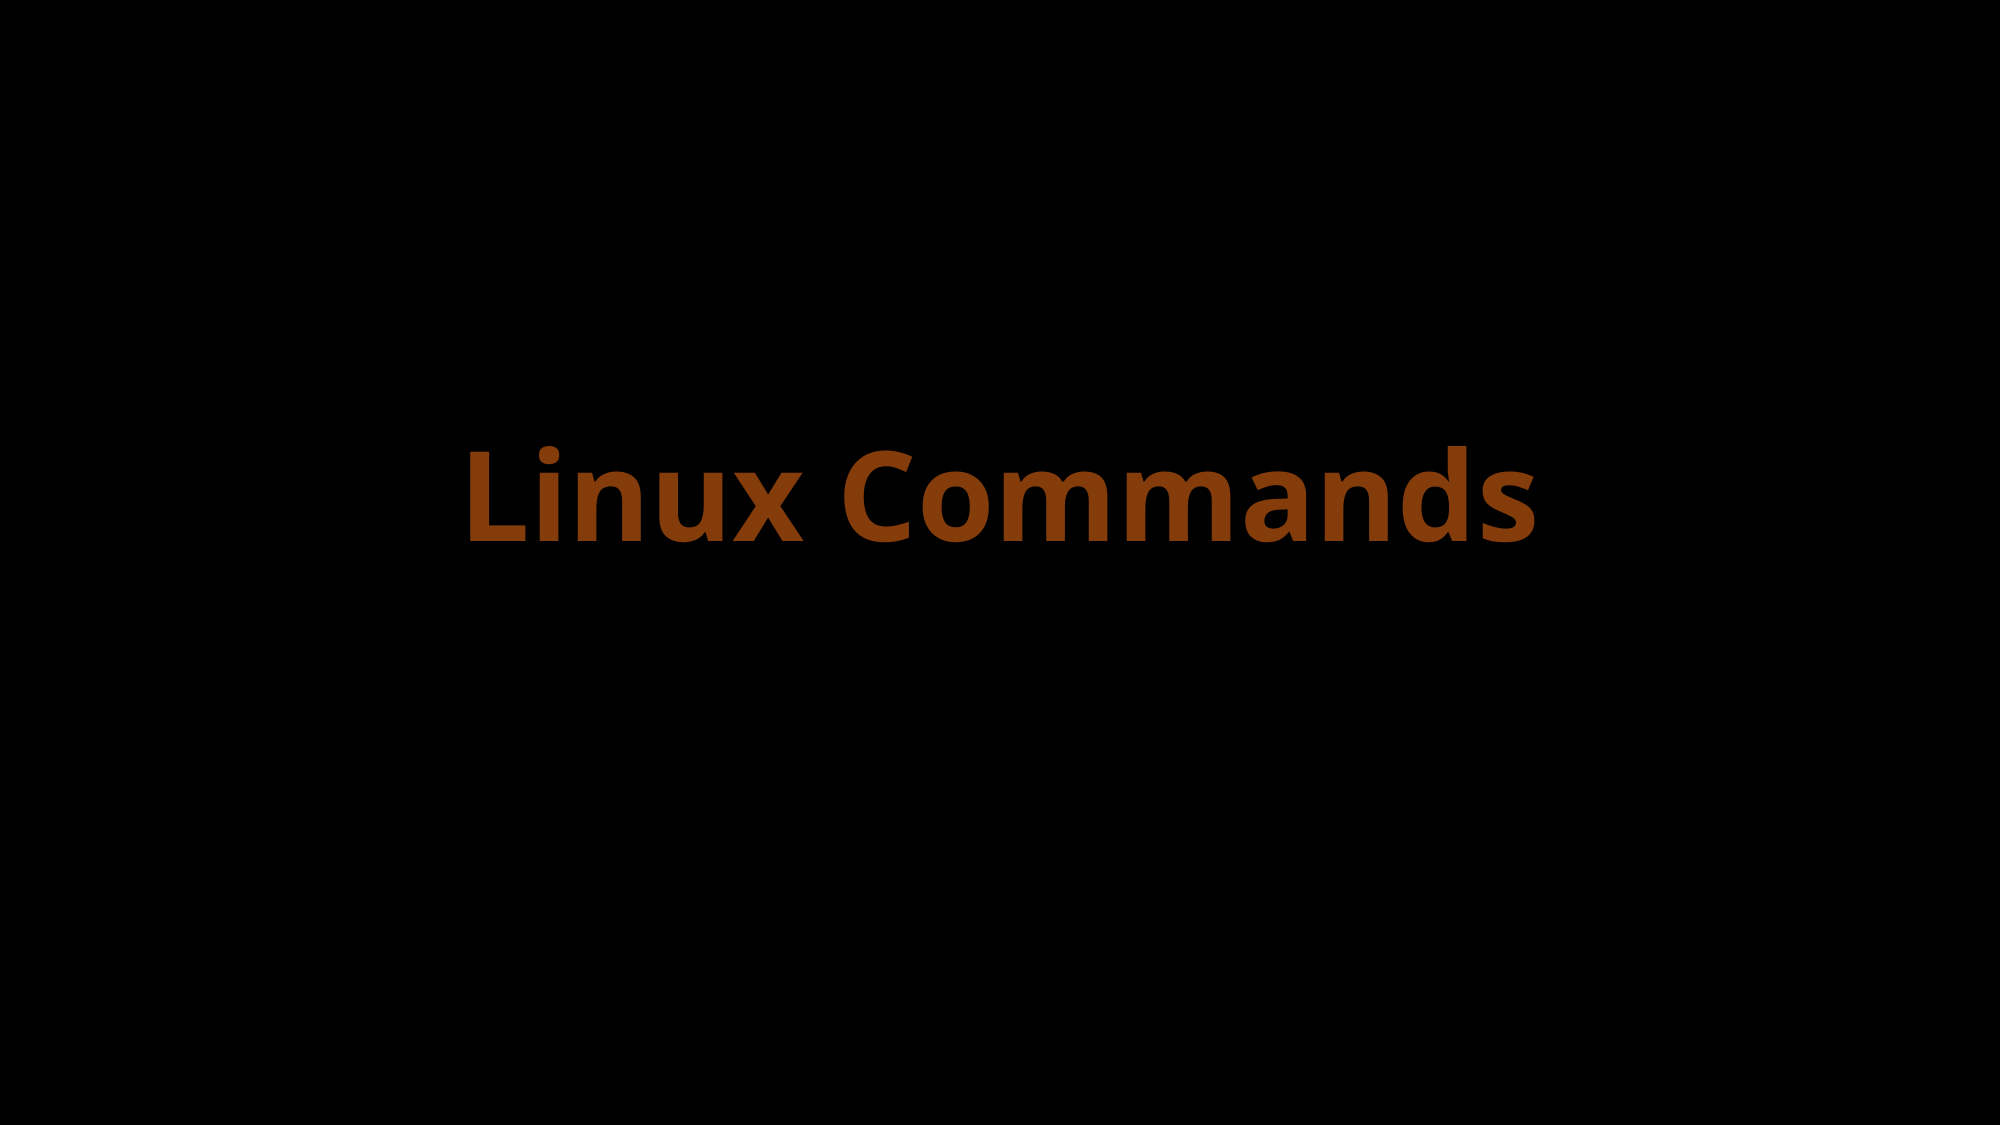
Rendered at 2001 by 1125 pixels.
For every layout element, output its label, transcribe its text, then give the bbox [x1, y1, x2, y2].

title Linux Commands [249, 184, 1750, 576]
